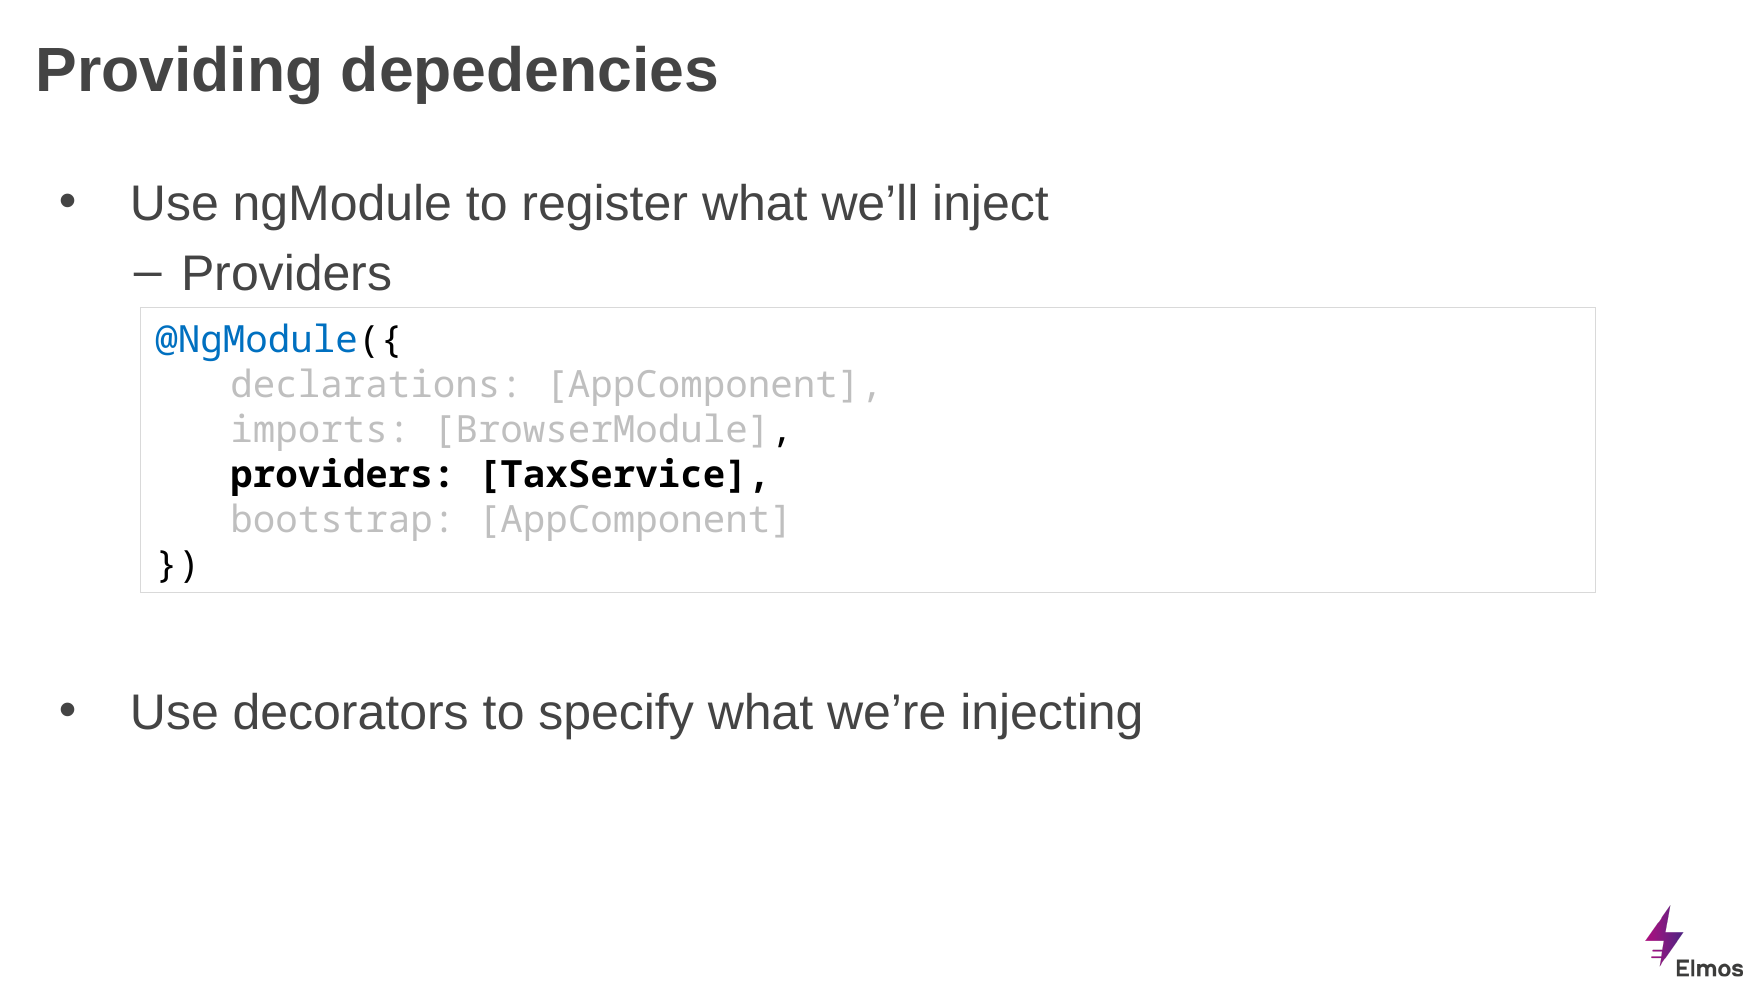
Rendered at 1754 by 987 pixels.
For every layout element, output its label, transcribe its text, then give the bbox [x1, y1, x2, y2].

text_box @NgModule({ declarations: [AppComponent], imports: [BrowserModule], providers: [TaxService], bootstrap: [AppComponent] }) [140, 307, 1596, 593]
title Providing depedencies [35, 29, 1721, 133]
picture [1645, 905, 1743, 977]
list Use ngModule to register what we’ll inject Providers Use decorators to specify what we’re injecting [59, 170, 1721, 958]
